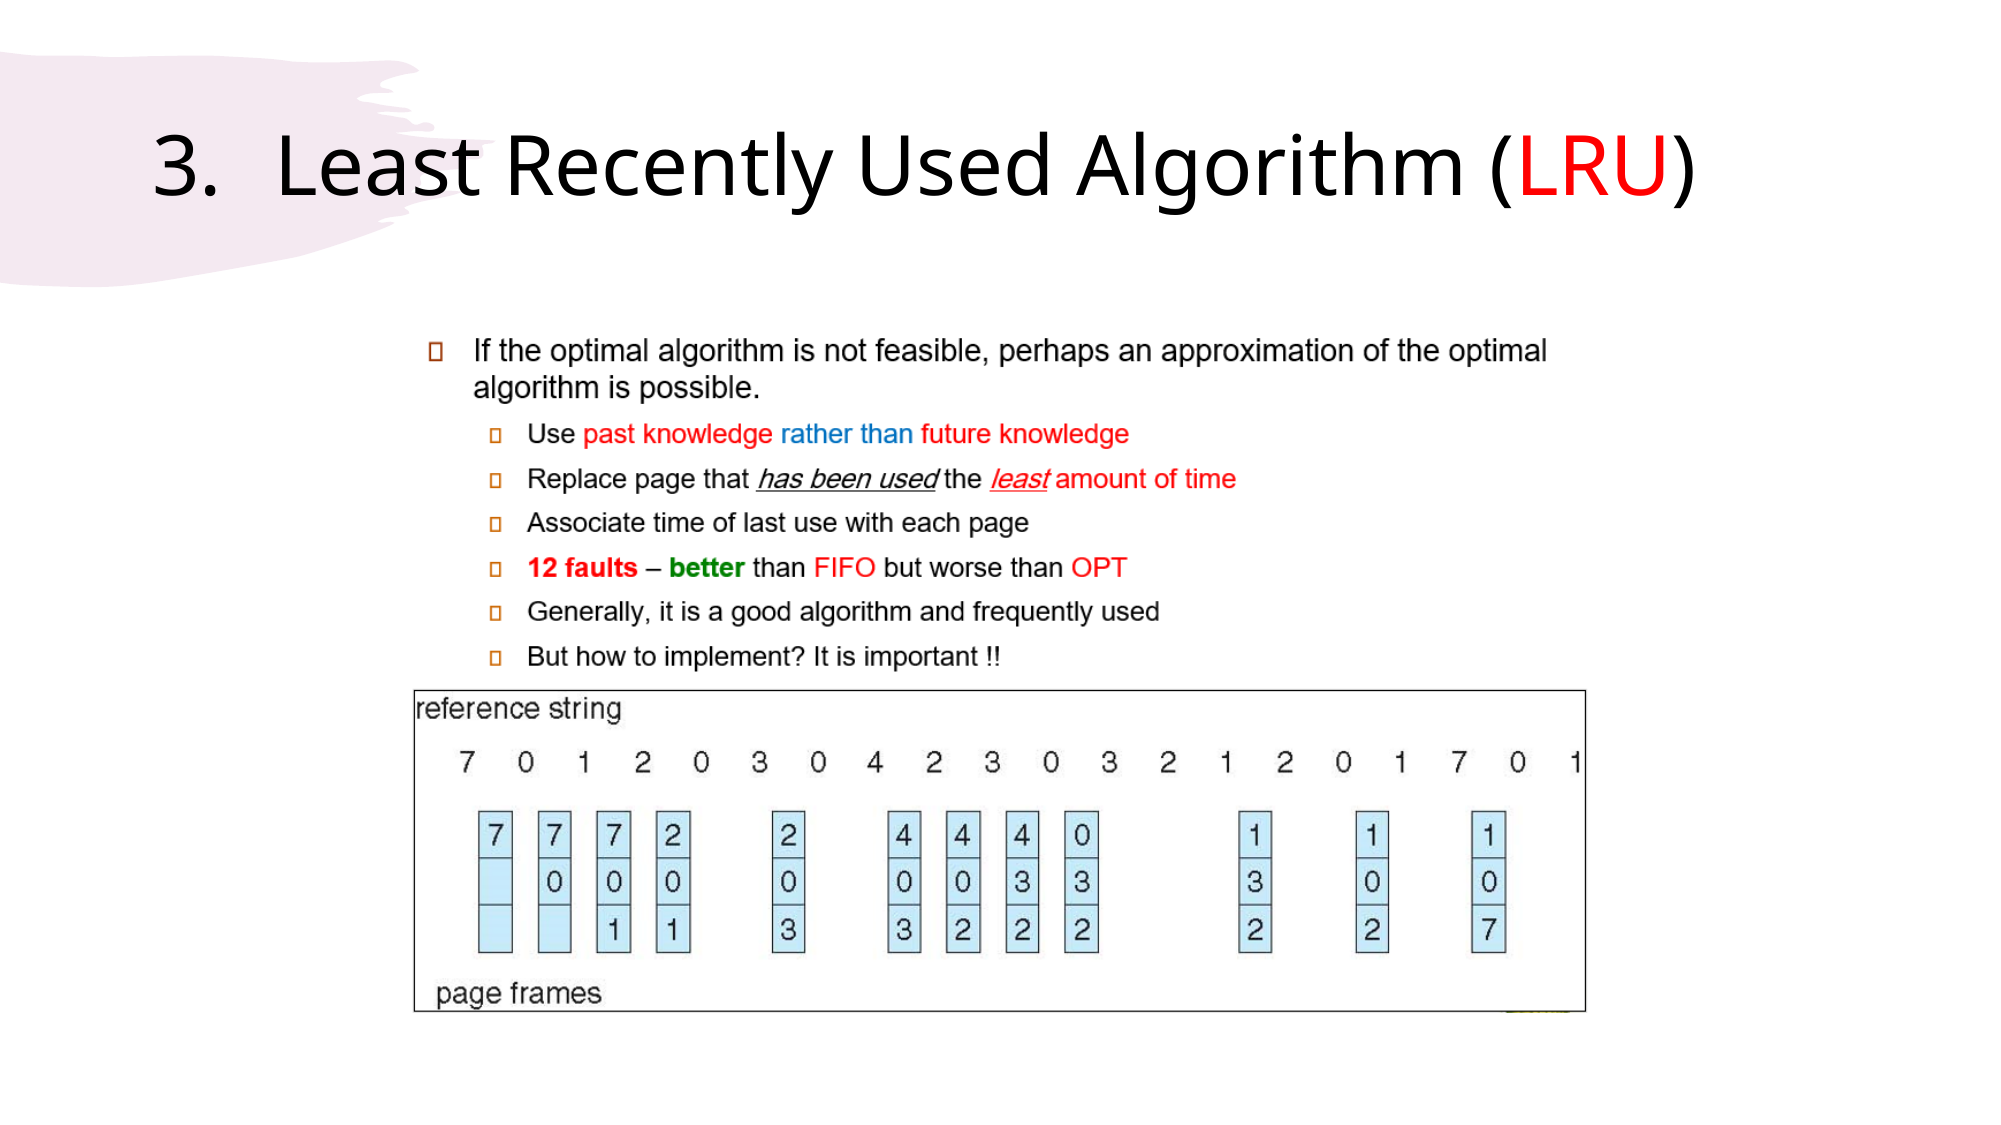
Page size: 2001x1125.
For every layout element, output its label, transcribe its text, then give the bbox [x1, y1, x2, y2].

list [407, 329, 1593, 1013]
title Least Recently Used Algorithm (LRU) [137, 59, 1863, 278]
